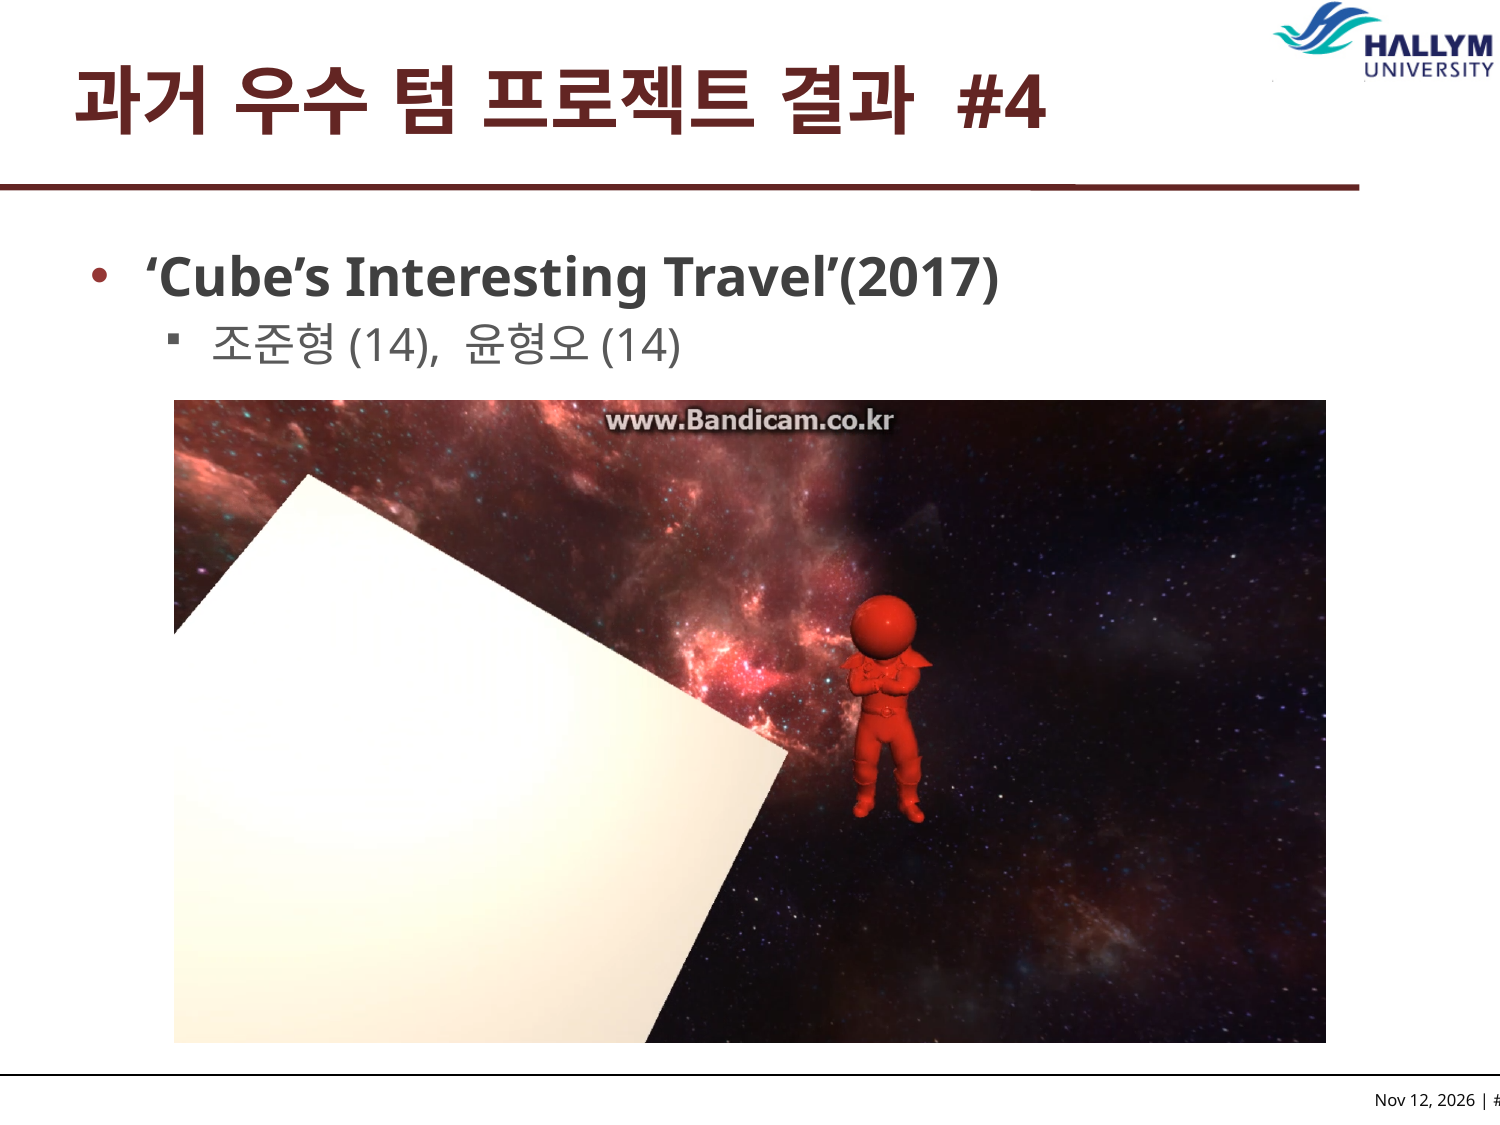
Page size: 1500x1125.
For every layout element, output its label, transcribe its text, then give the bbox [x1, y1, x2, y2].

picture [1269, 0, 1500, 82]
picture [173, 400, 1327, 1043]
list ‘Cube’s Interesting Travel’(2017) 조준형(14), 윤형오(14) [75, 234, 1425, 1032]
title 과거 우수 텀 프로젝트 결과 #4 [44, 33, 1395, 164]
